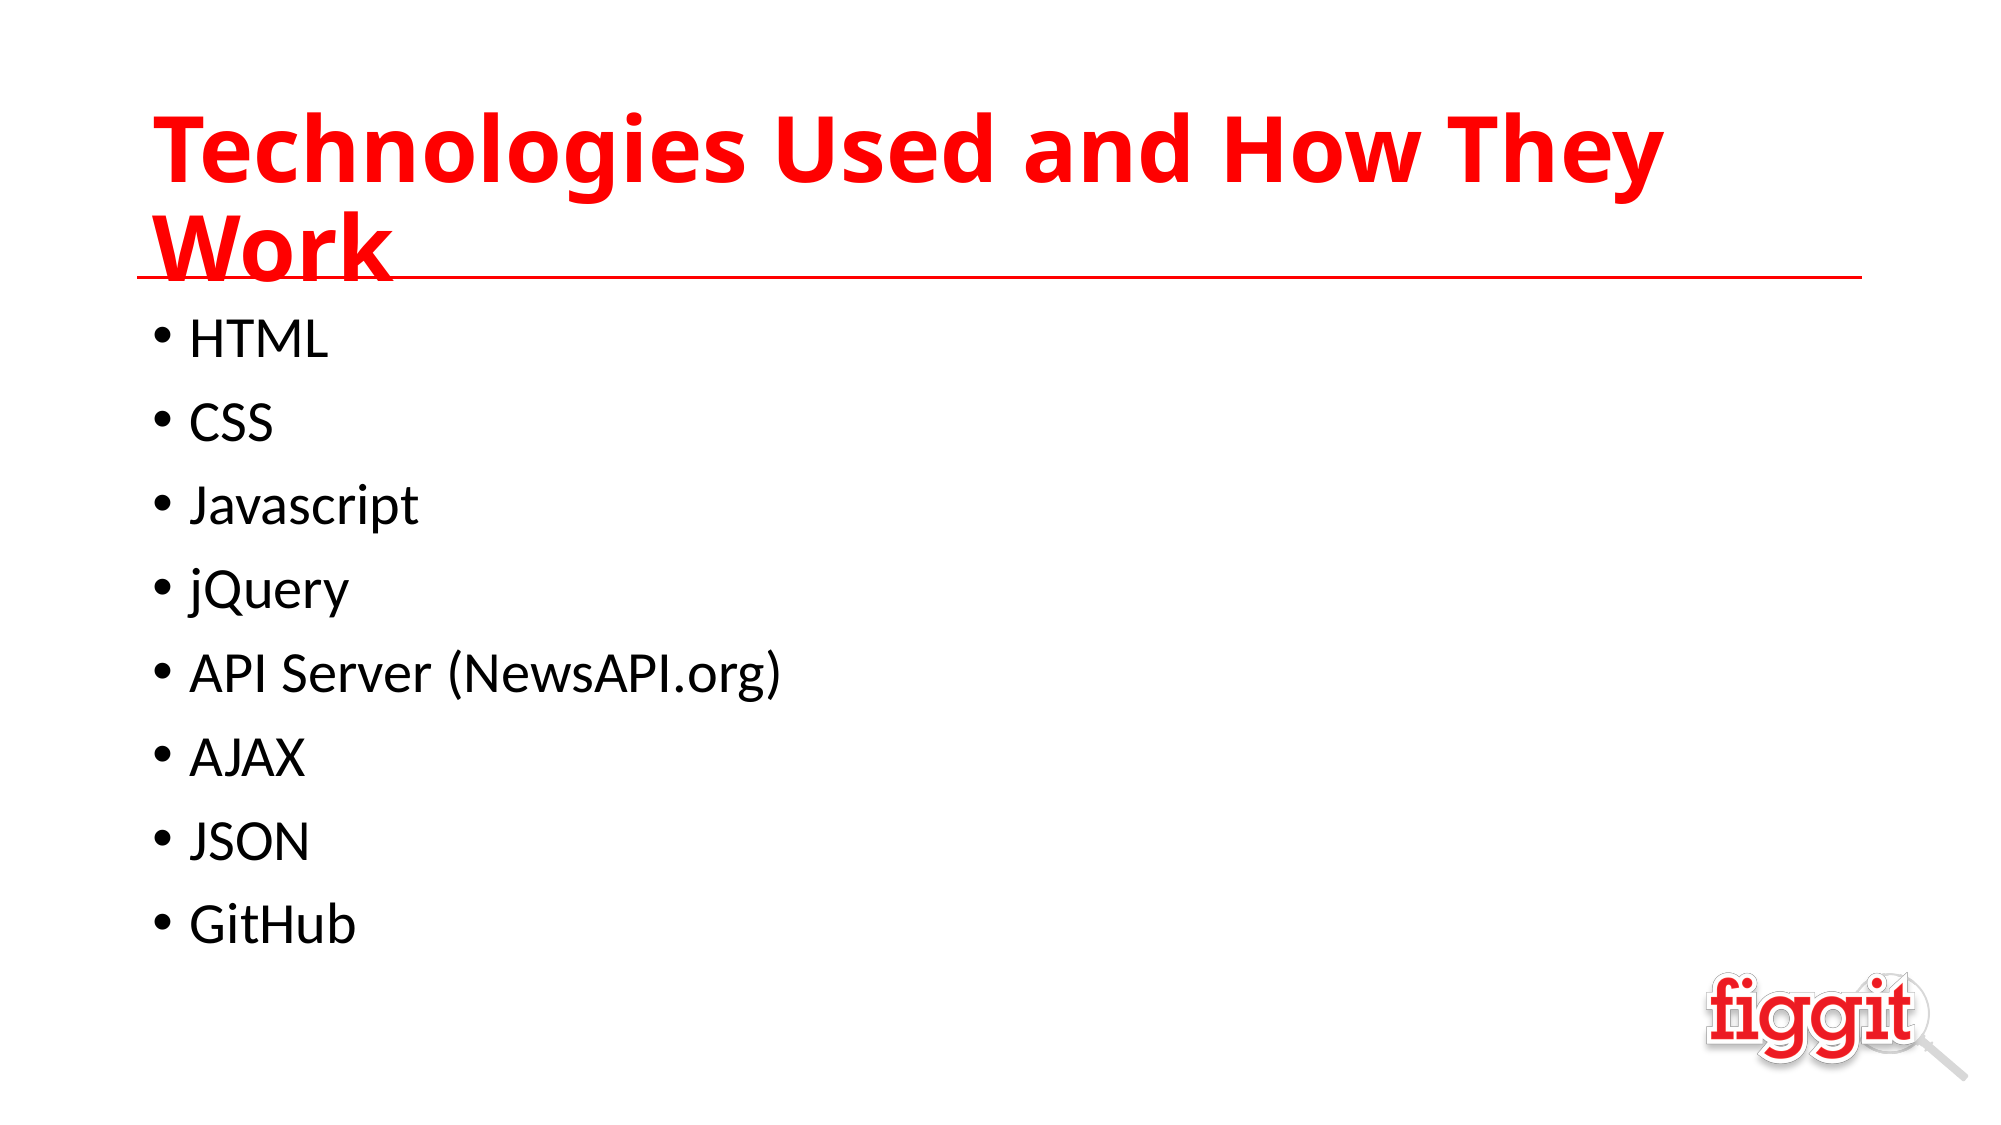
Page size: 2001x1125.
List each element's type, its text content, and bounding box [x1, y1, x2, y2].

title Technologies Used and How They Work [137, 126, 1863, 277]
list HTML CSS Javascript jQuery API Server (NewsAPI.org) AJAX JSON GitHub [137, 299, 1863, 1014]
picture [1650, 964, 1970, 1083]
